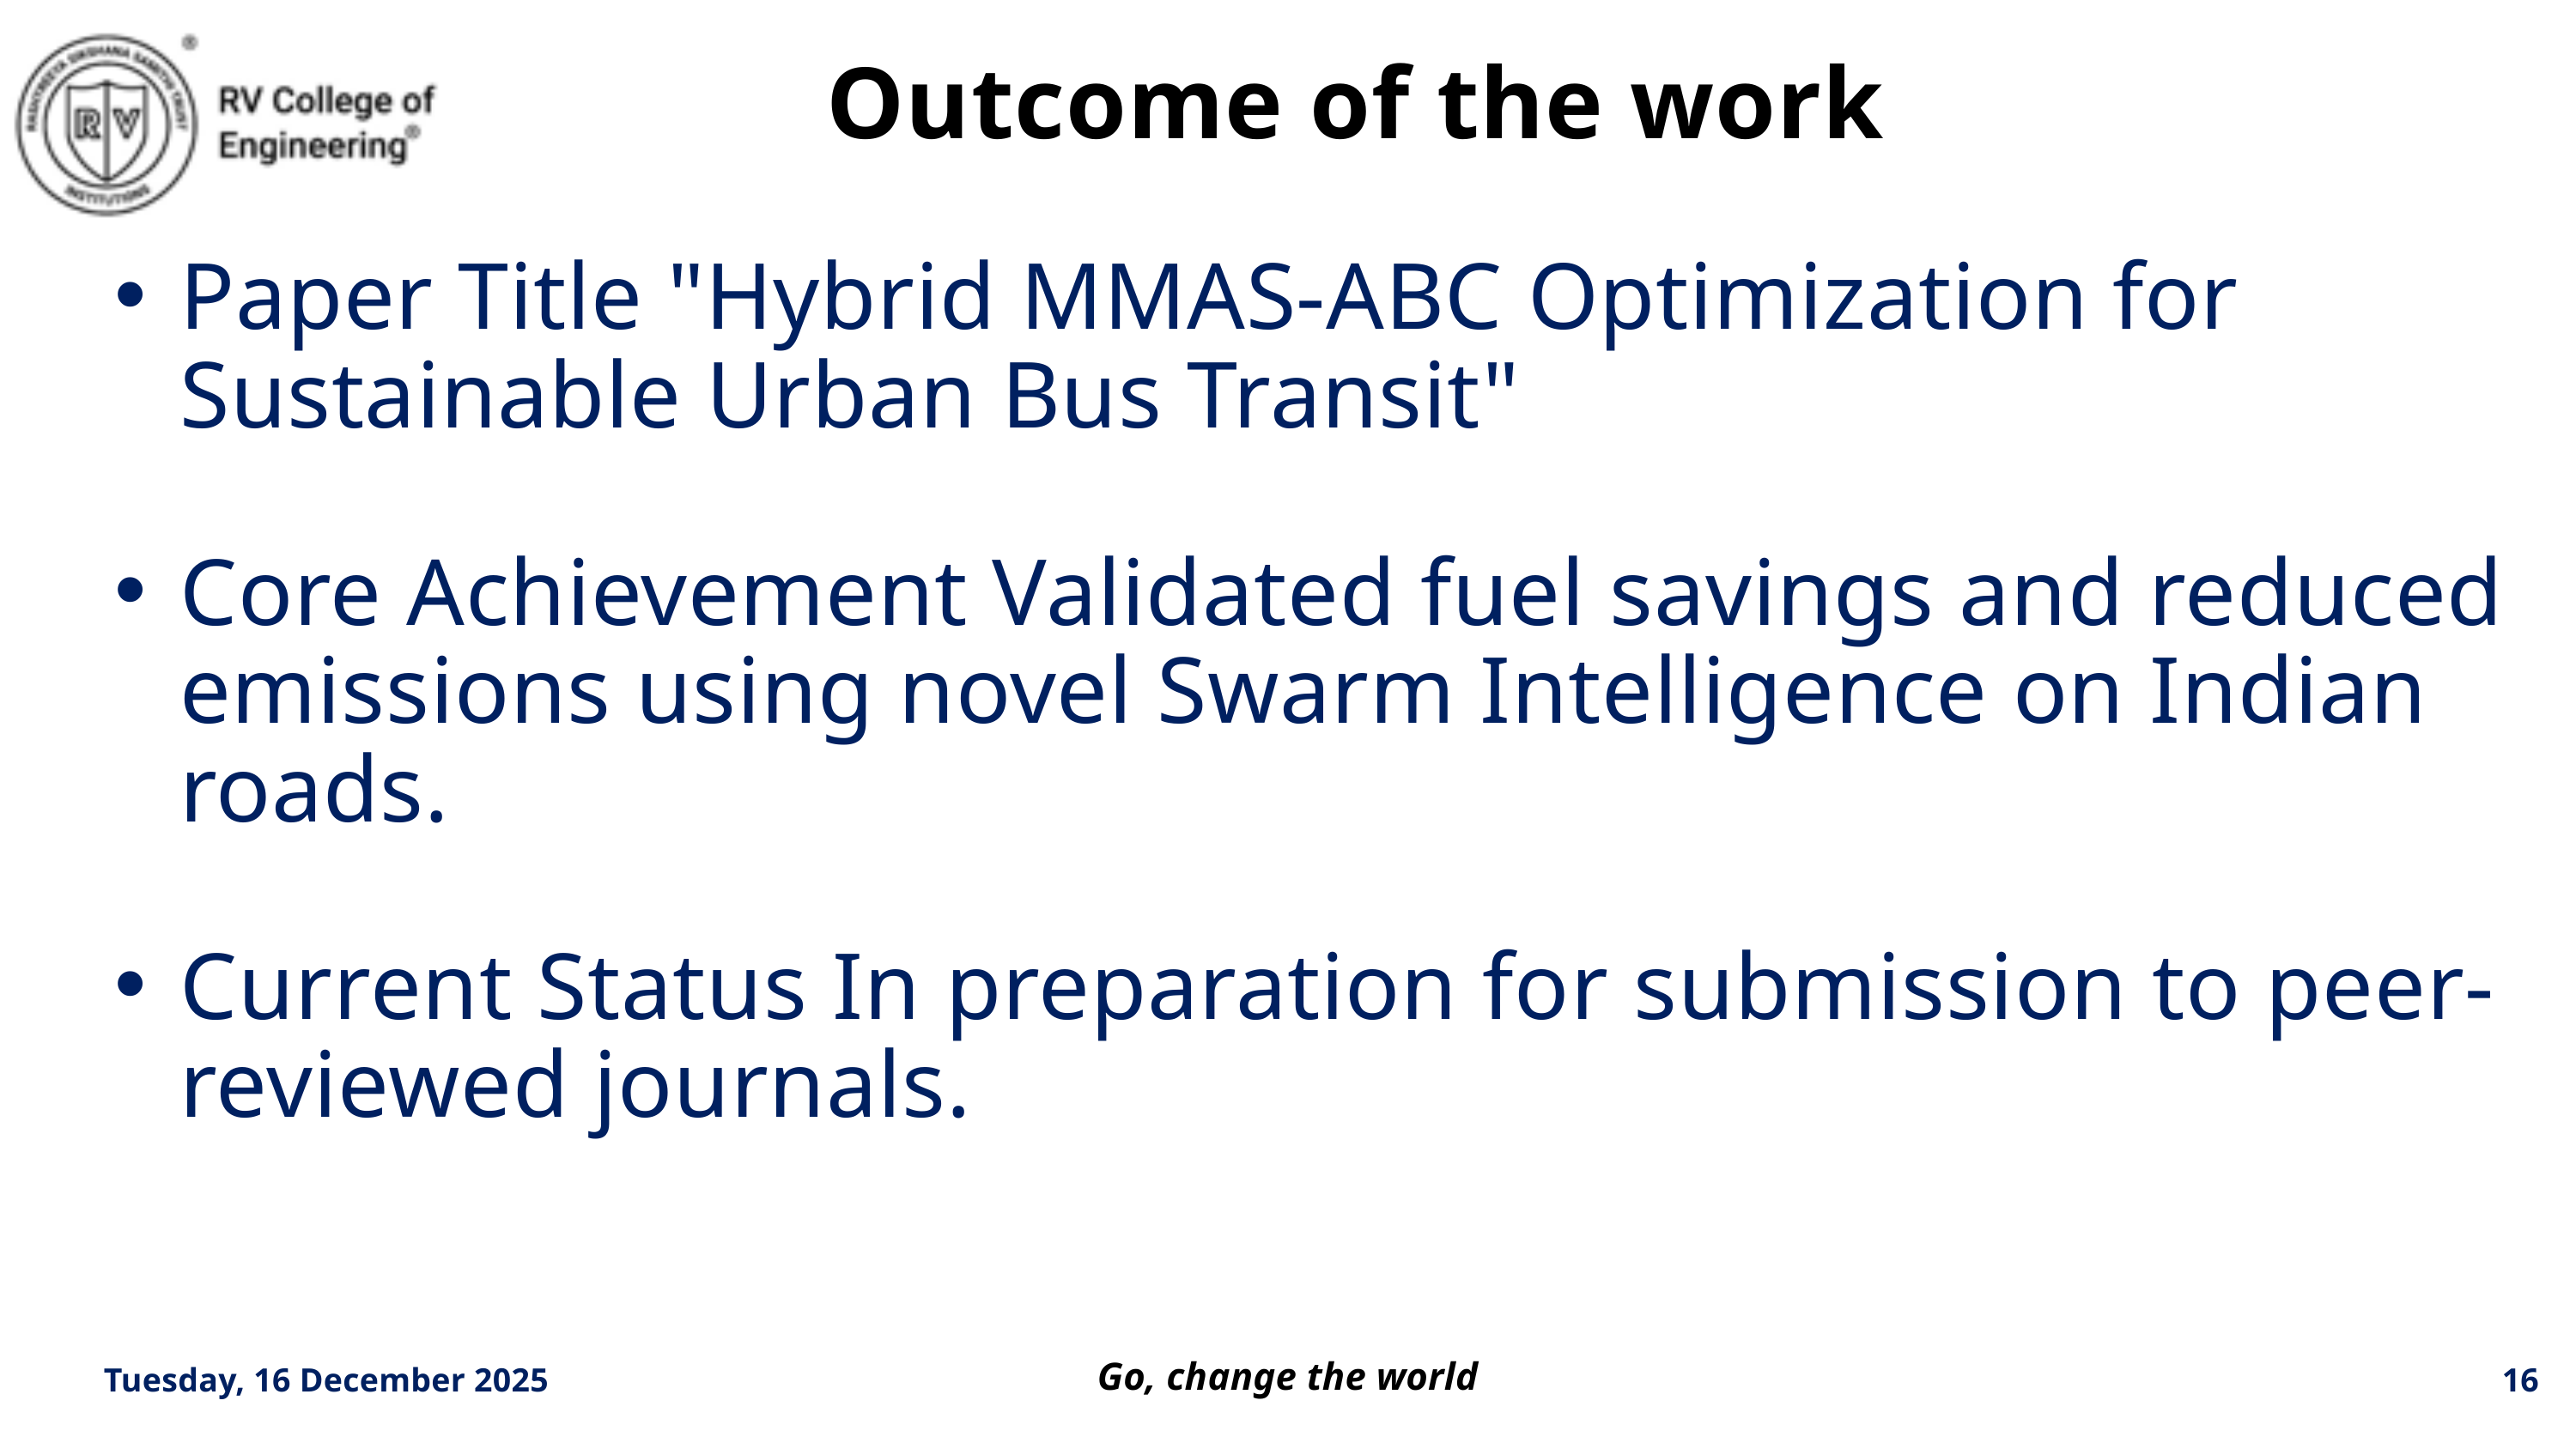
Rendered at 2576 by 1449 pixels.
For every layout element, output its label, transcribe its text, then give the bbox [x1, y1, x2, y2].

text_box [1959, 1340, 2540, 1418]
text_box Go, change the world [1067, 1352, 1508, 1398]
text_box Paper Title "Hybrid MMAS-ABC Optimization for Sustainable Urban Bus Transit" Core Achievement Validated fuel savings and reduced emissions using novel Swarm Intelligence on Indian roads. Current Status In preparation for submission to peer-reviewed journals. [49, 249, 2526, 1234]
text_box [0, 15, 465, 227]
text_box Outcome of the work [593, 39, 2119, 159]
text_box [36, 1340, 617, 1418]
